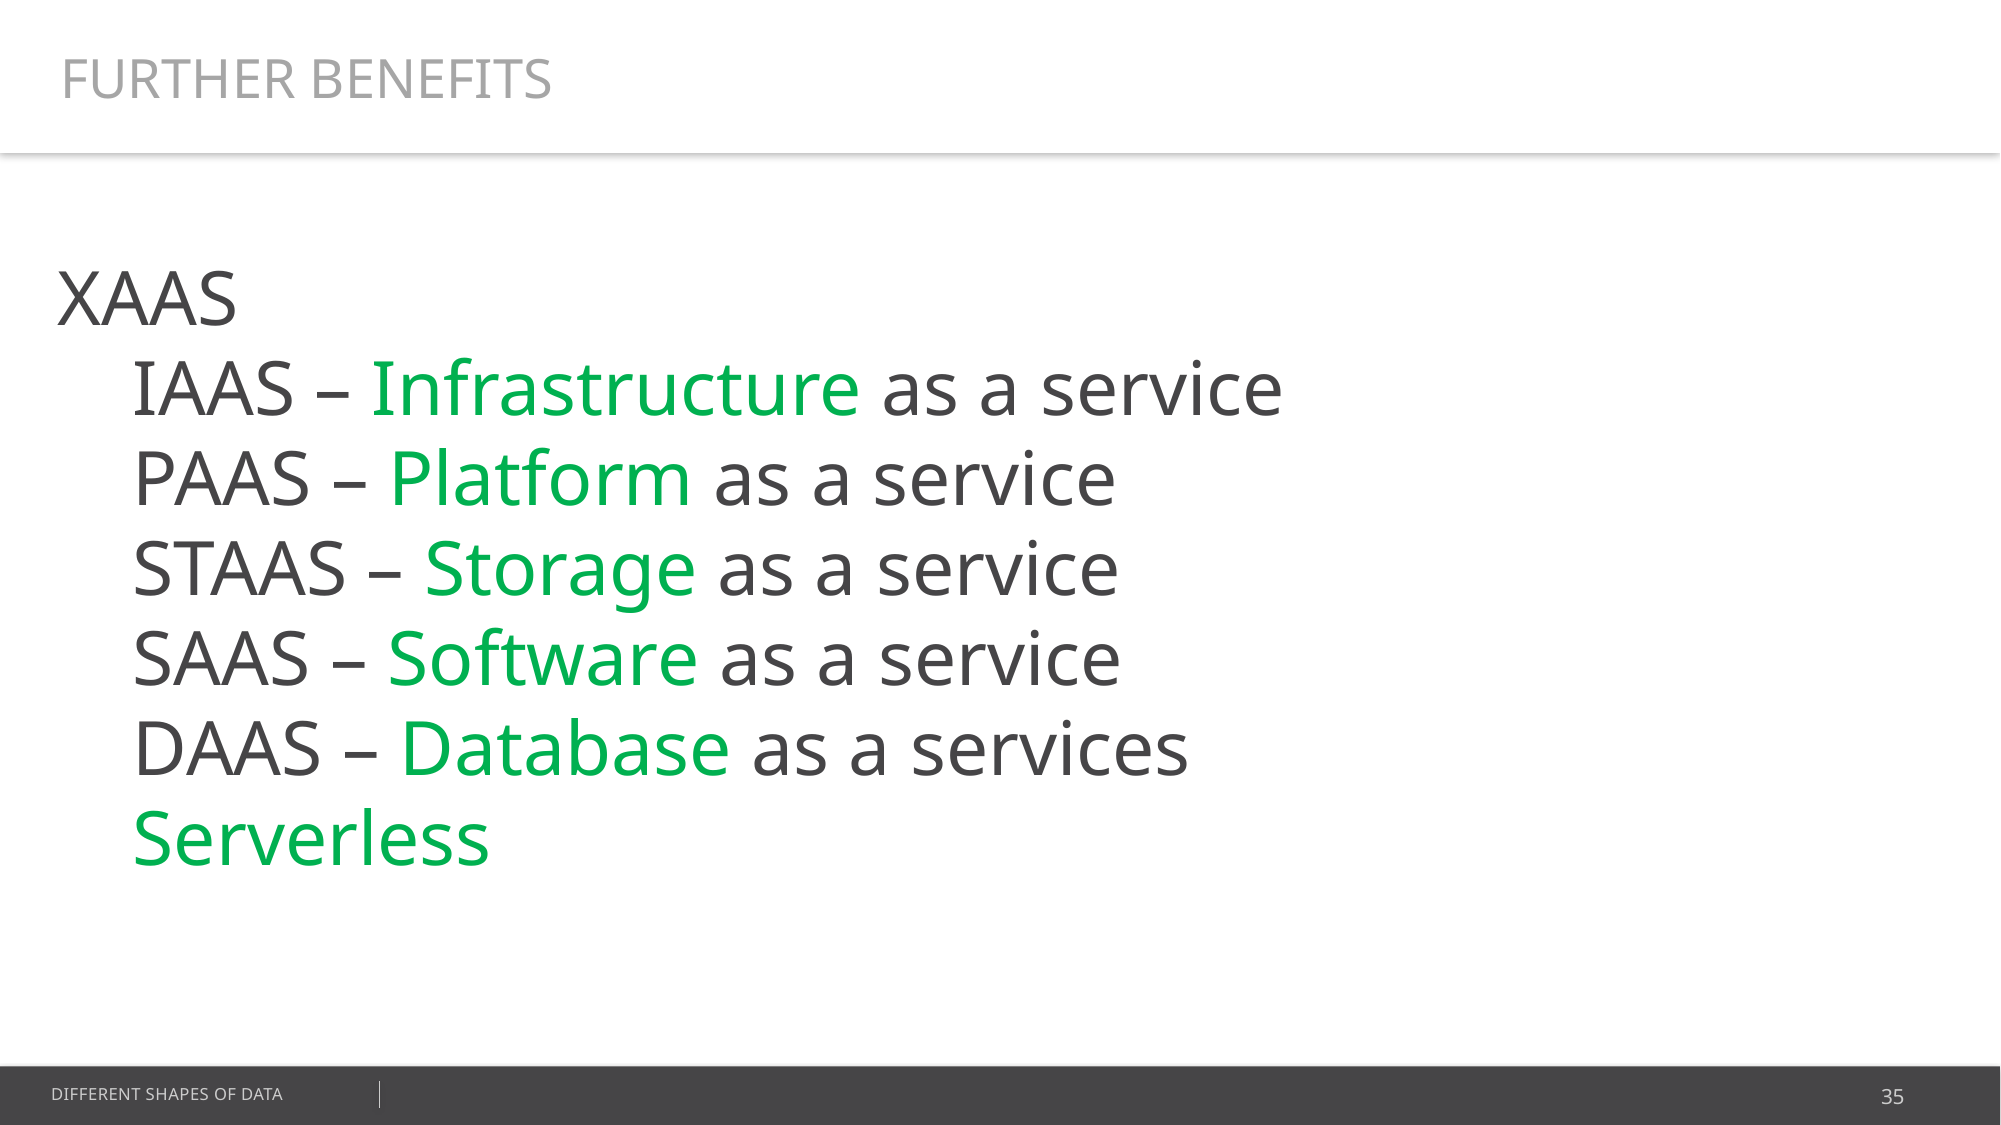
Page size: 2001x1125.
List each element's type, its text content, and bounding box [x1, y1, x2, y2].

text_box XAAS IAAS – Infrastructure as a service PAAS – Platform as a service STAAS – Storage as a service SAAS – Software as a service DAAS – Database as a services Serverless [42, 152, 1658, 888]
list FURTHER BENEFITS [0, 0, 2000, 153]
